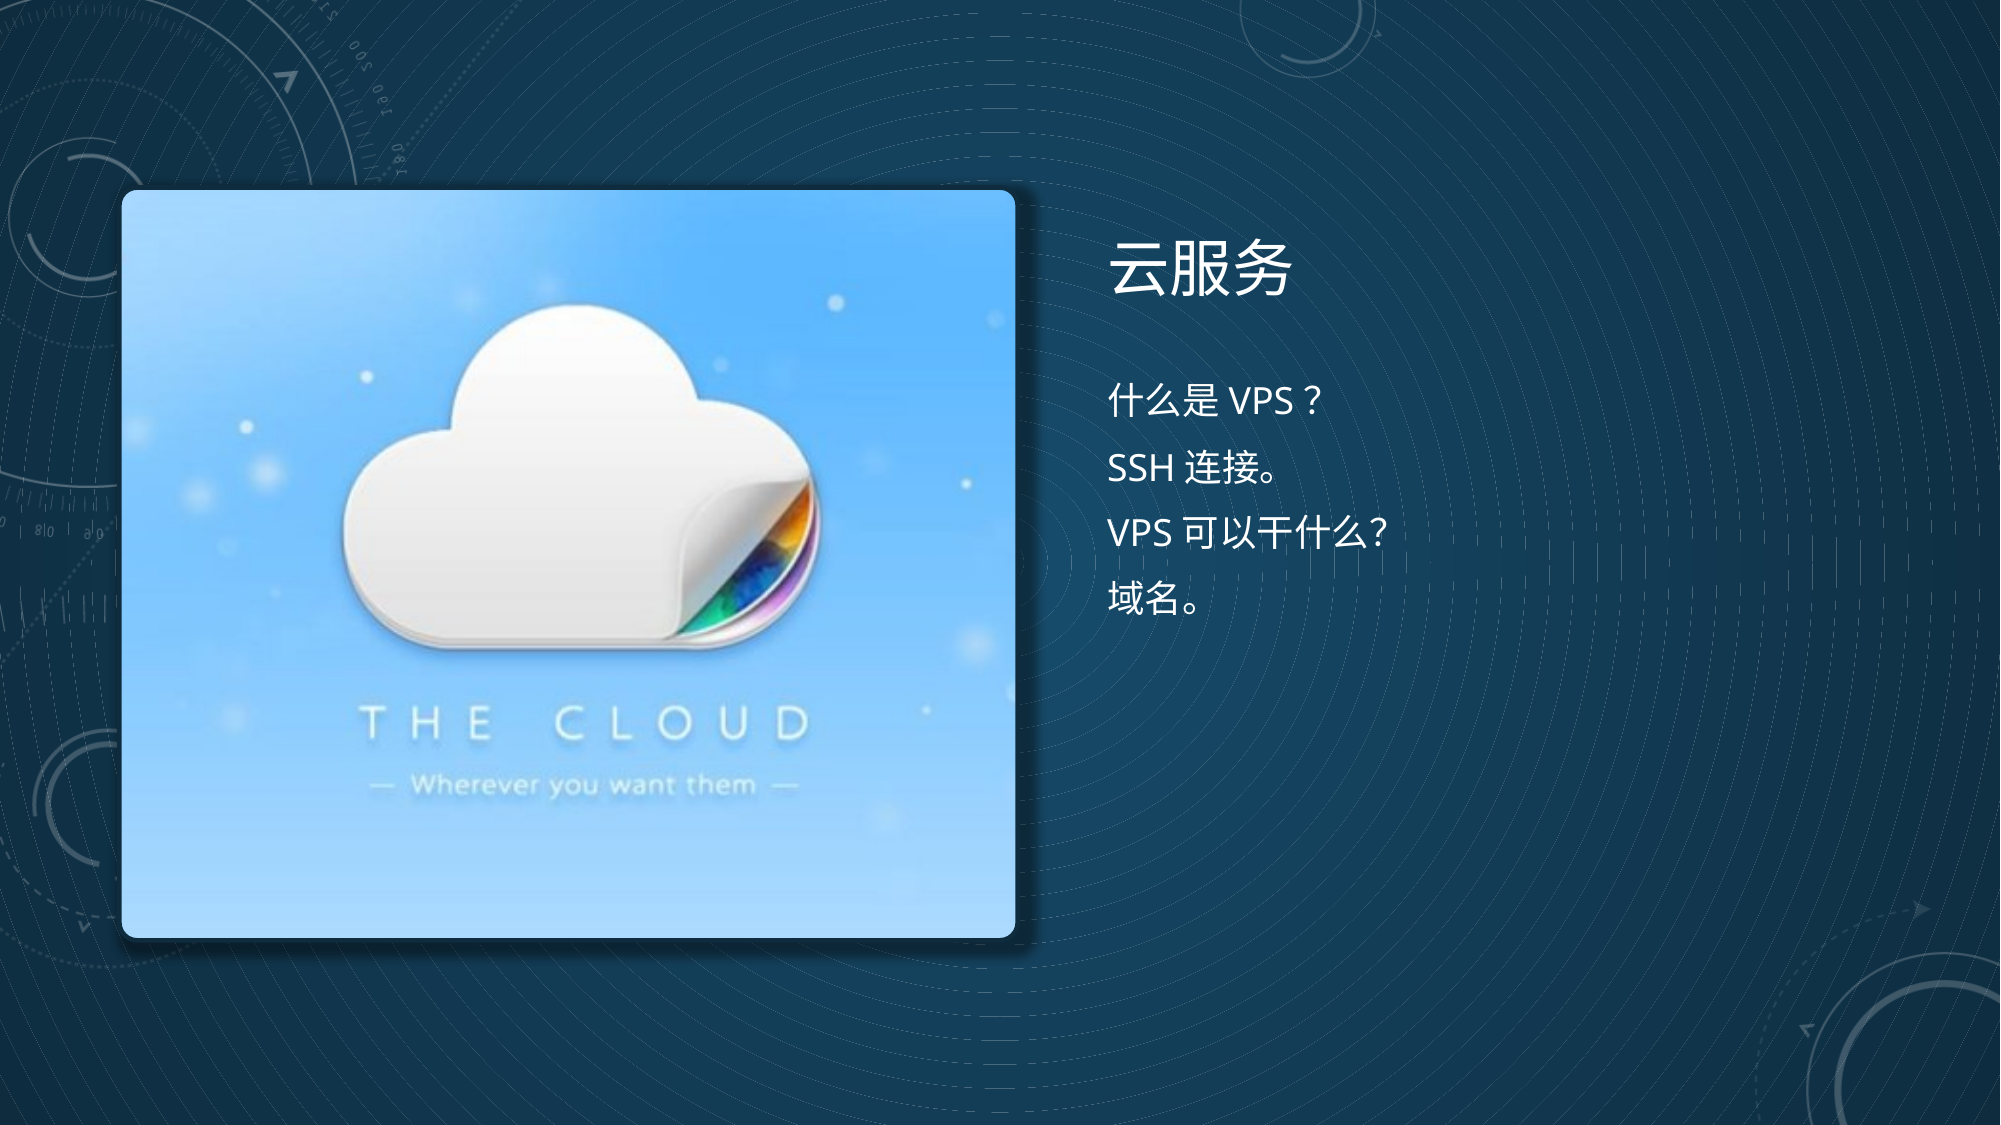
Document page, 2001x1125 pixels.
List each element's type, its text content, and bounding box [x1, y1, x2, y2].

picture [0, 0, 2000, 1125]
title 云服务 [1092, 163, 1888, 370]
list 什么是VPS？ SSH连接。 VPS可以干什么？ 域名。 [1092, 370, 1888, 941]
